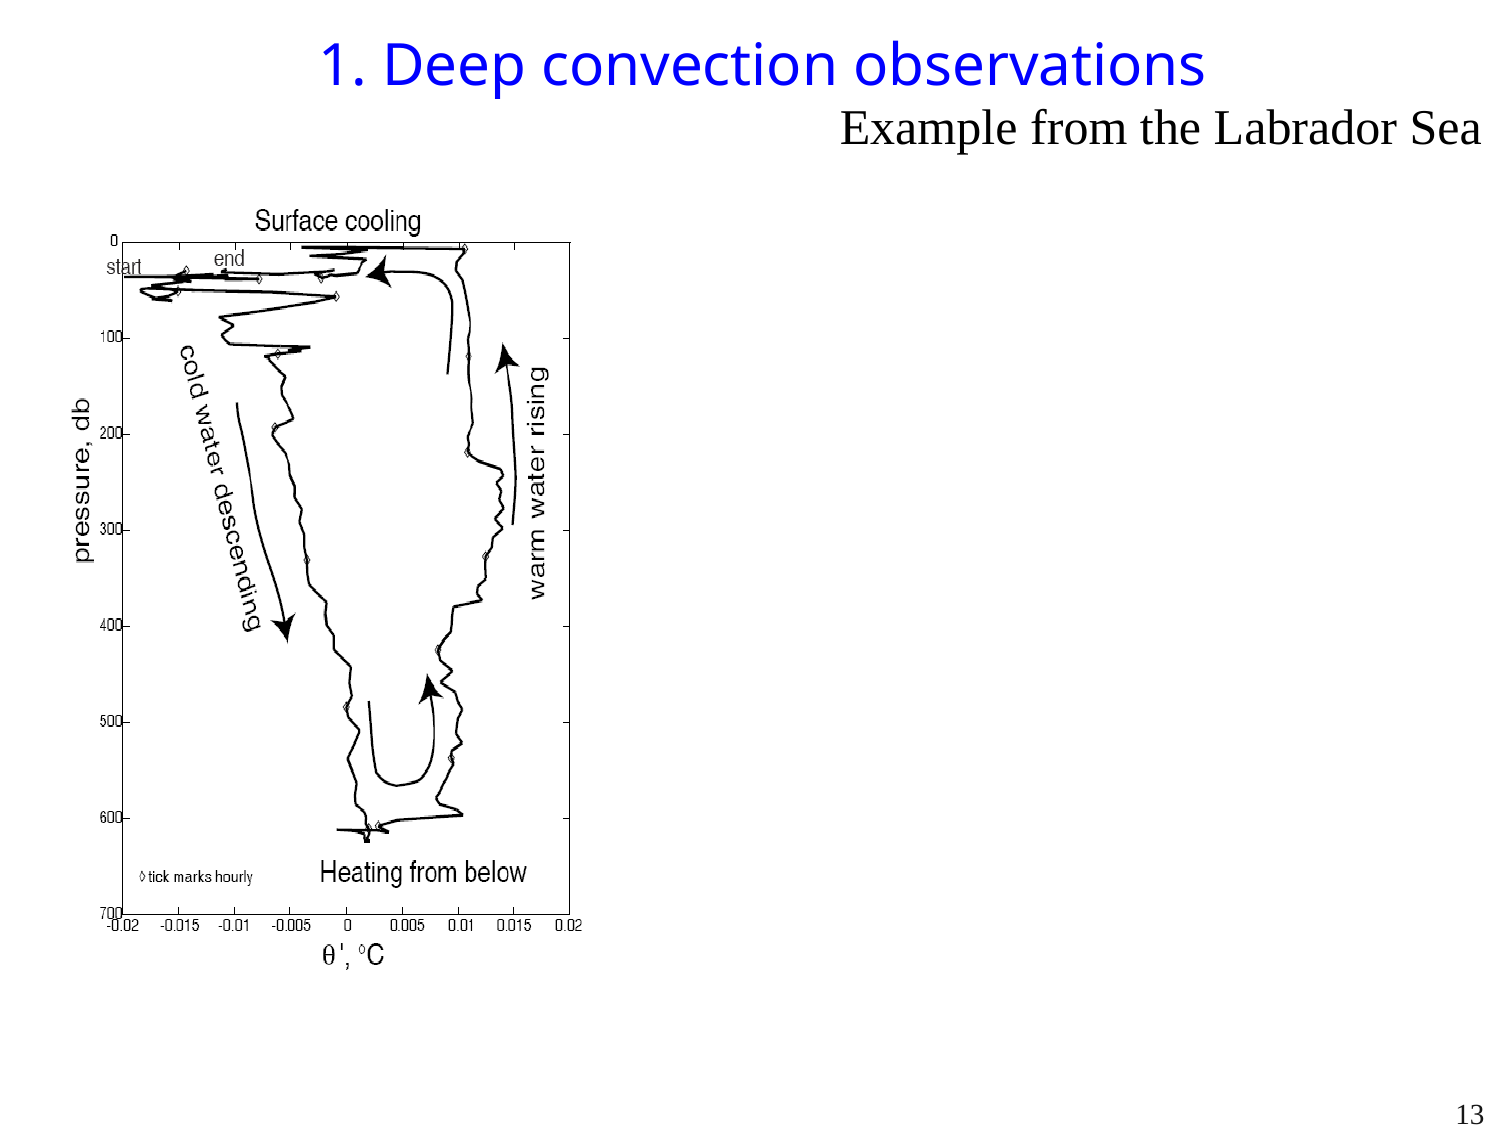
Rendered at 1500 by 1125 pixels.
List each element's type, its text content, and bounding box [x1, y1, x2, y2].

text_box Example from the Labrador Sea [824, 87, 1500, 163]
slide_number 13 [1187, 1087, 1500, 1125]
title 1. Deep convection observations [124, 0, 1401, 126]
picture [62, 174, 618, 992]
